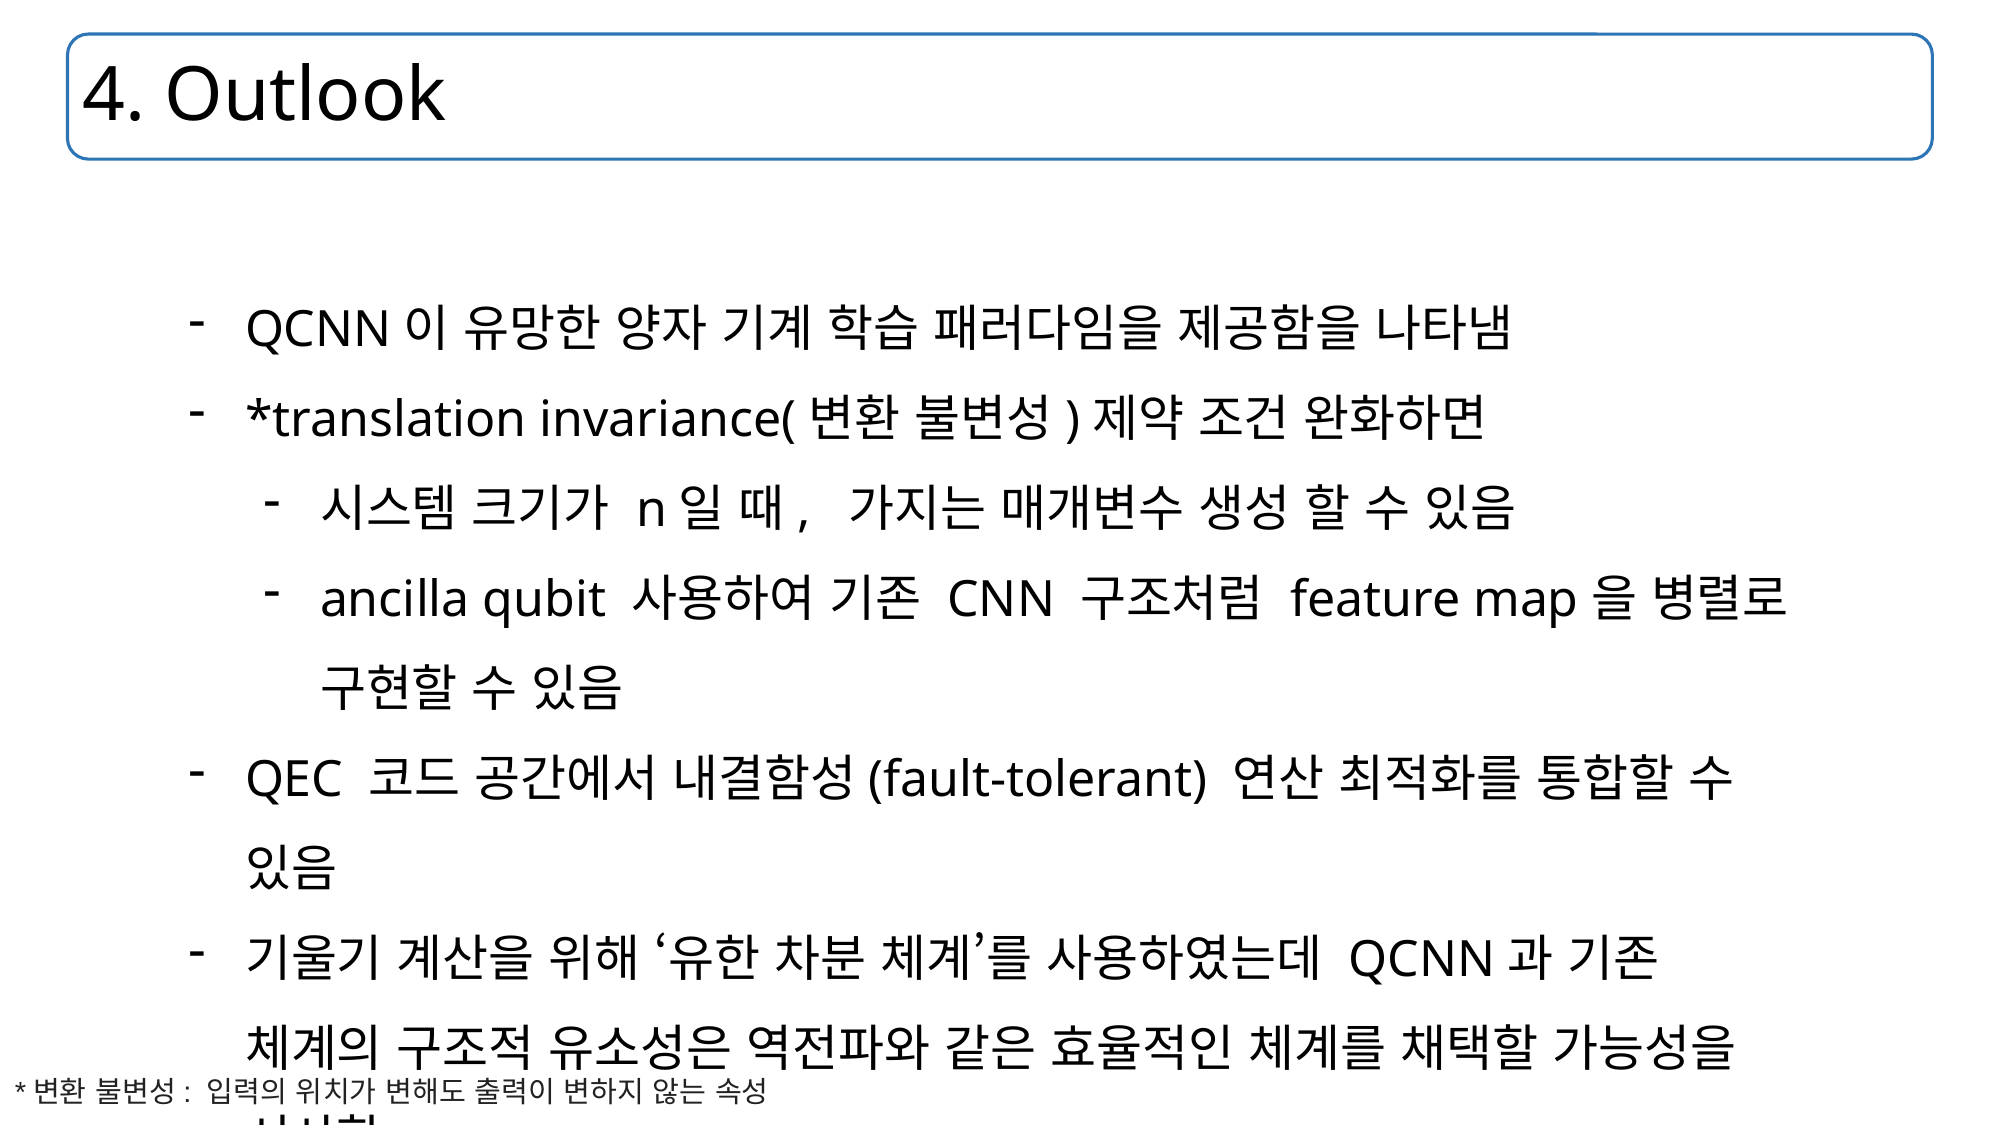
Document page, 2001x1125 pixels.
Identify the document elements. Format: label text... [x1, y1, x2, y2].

text_box *변환 불변성: 입력의 위치가 변해도 출력이 변하지 않는 속성 [0, 1065, 1913, 1116]
title 4. Outlook [67, 34, 1933, 160]
